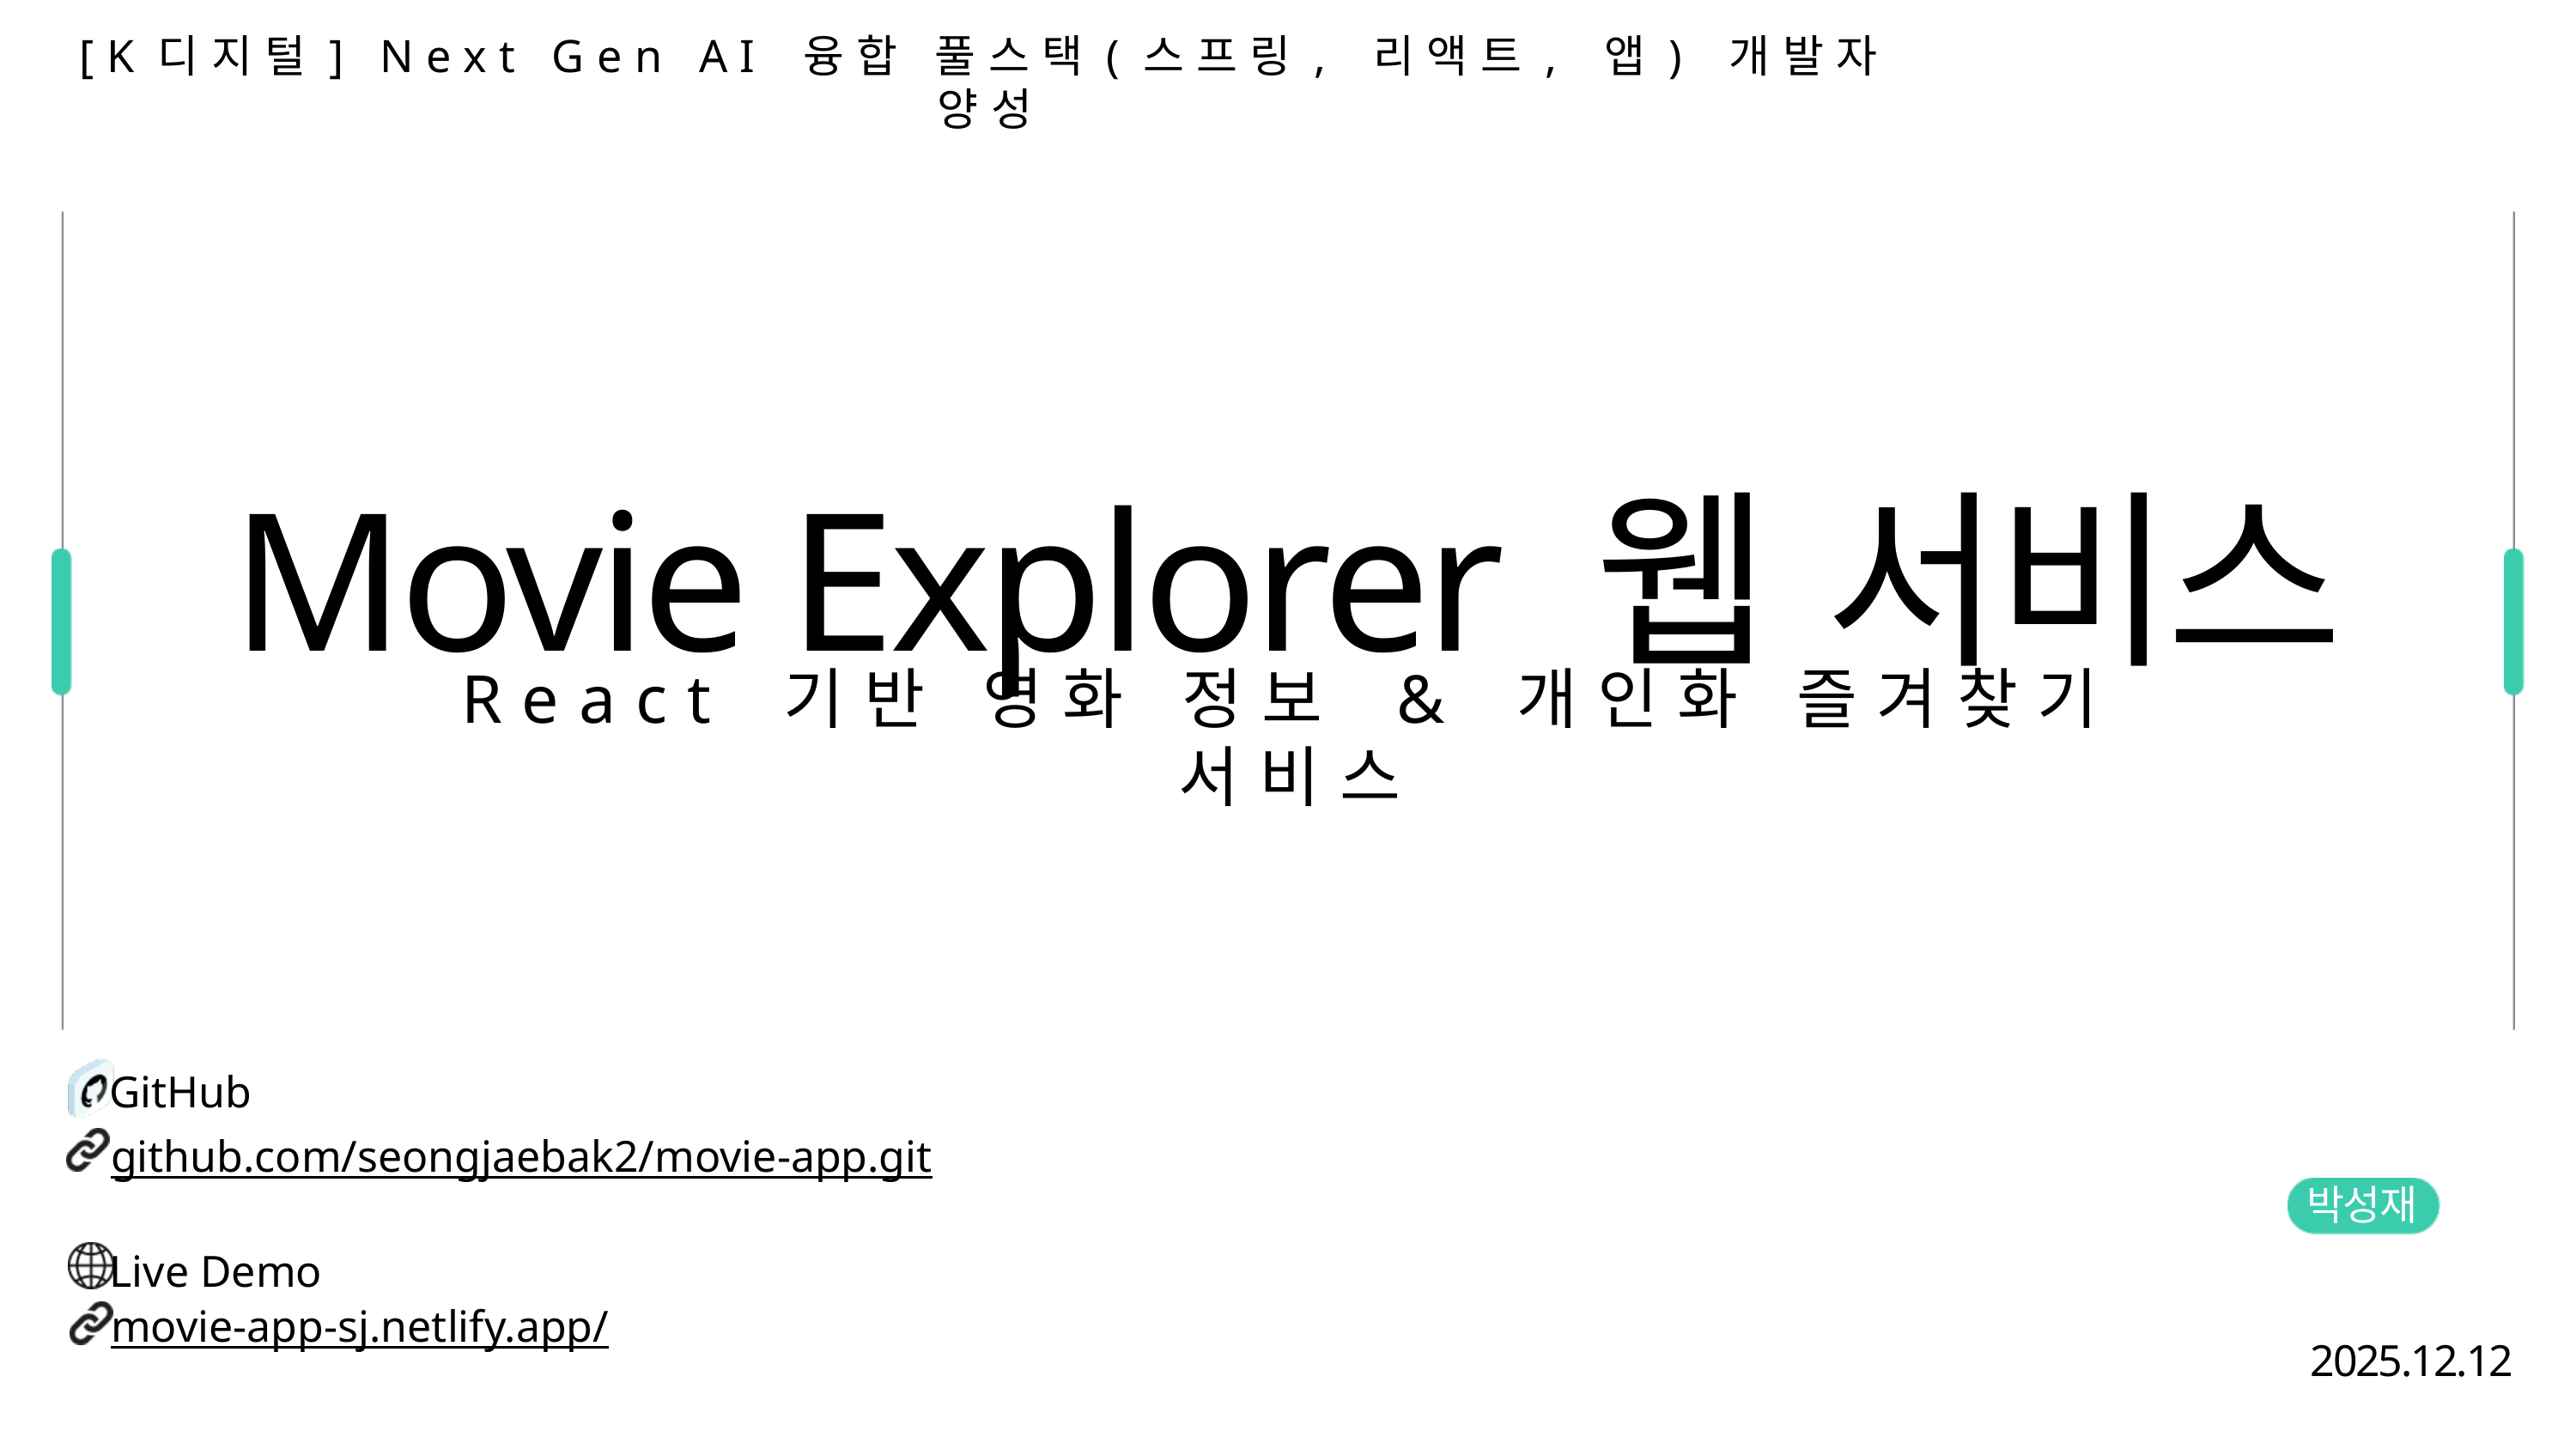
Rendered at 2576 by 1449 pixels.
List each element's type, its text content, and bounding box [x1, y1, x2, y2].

text_box React 기반 영화 정보 & 개인화 즐겨찾기 서비스 [405, 718, 2174, 785]
picture [0, 212, 473, 1030]
text_box 박성재 [2279, 1176, 2445, 1234]
picture [2287, 1178, 2440, 1234]
picture [60, 1058, 122, 1120]
text_box 2025.12.12 [2271, 1331, 2514, 1391]
text_box GitHub Live Demo [98, 1178, 1267, 1291]
text_box github.com/seongjaebak2/movie-app.git [111, 1121, 1279, 1182]
text_box movie-app-sj.netlify.app/ [111, 1291, 1279, 1352]
picture [2103, 212, 2576, 1030]
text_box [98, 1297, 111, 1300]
text_box GitHub Live Demo [98, 1351, 1267, 1358]
picture [69, 1301, 113, 1345]
picture [65, 1128, 110, 1172]
picture [67, 1242, 115, 1290]
text_box GitHub Live Demo [121, 1057, 1267, 1121]
text_box [K디지털] Next Gen AI 융합 풀스택(스프링, 리액트, 앱) 개발자 양성 [48, 52, 1922, 115]
text_box Movie Explorer 웹 서비스 [149, 448, 2424, 718]
